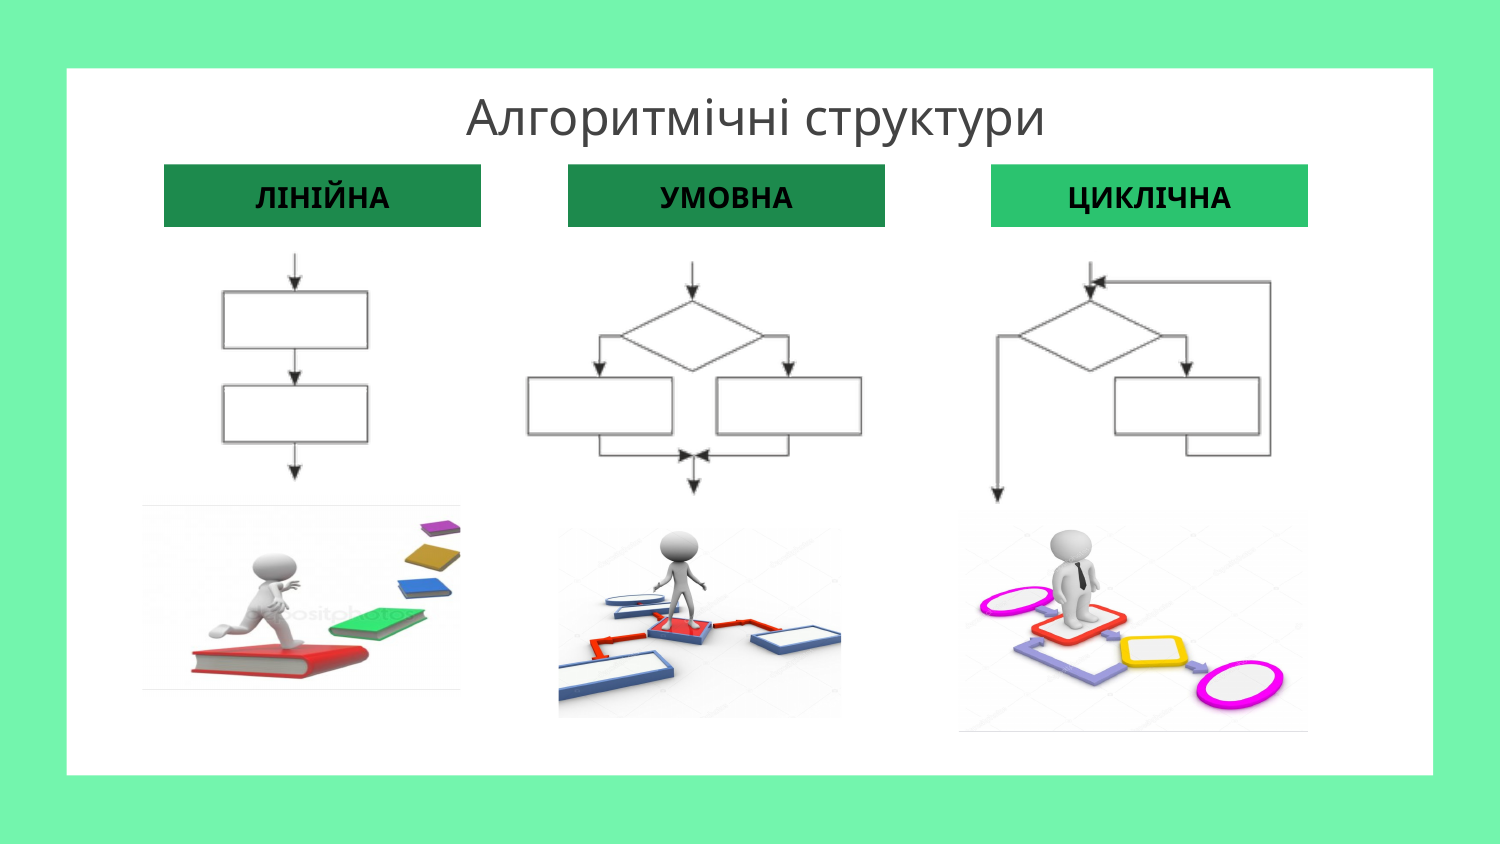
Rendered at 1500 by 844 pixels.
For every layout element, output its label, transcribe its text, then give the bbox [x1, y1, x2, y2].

picture [558, 527, 842, 718]
picture [141, 251, 1272, 698]
text_box Алгоритмічні структури [13, 70, 1500, 165]
text_box УМОВНА [568, 164, 885, 227]
text_box ЦИКЛІЧНА [991, 164, 1308, 227]
picture [958, 510, 1309, 732]
text_box ЛІНІЙНА [164, 164, 481, 227]
